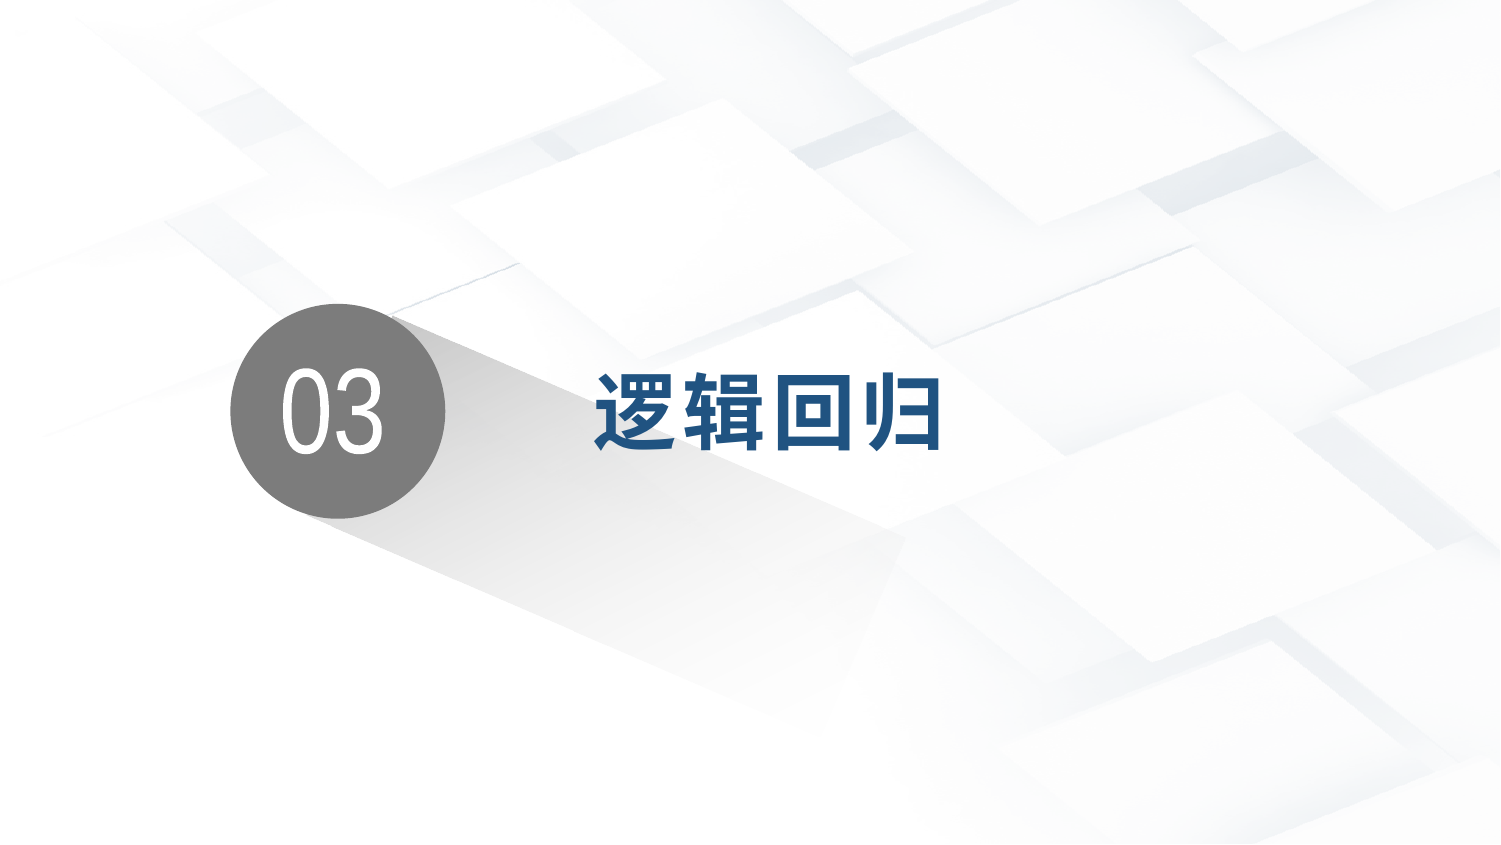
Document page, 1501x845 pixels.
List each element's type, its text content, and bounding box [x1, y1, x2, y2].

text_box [230, 303, 886, 635]
text_box 逻辑回归 [886, 353, 1348, 468]
